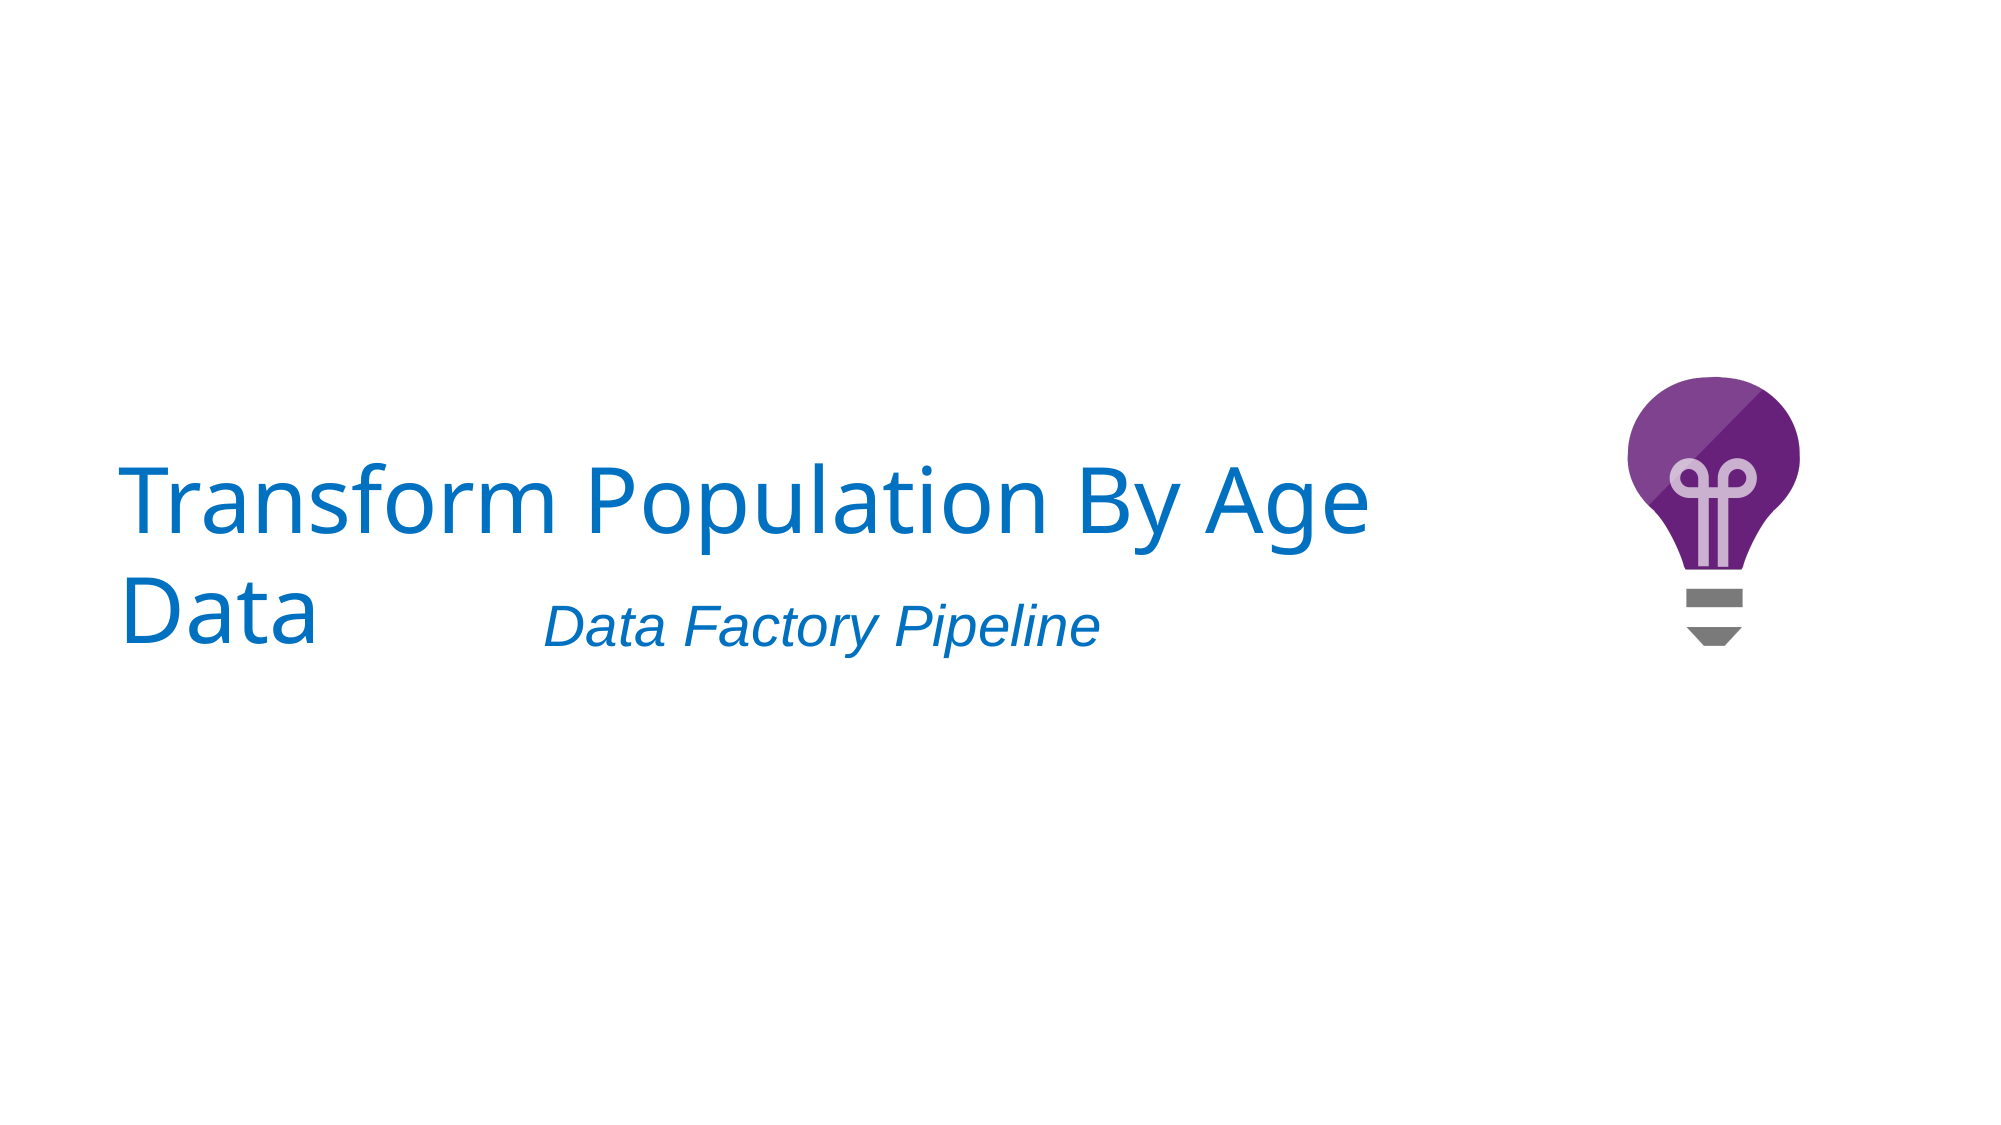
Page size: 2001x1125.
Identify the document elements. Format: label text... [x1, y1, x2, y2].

picture [1626, 376, 1802, 646]
text_box Data Factory Pipeline [541, 585, 1105, 658]
text_box Transform Population By Age Data [116, 439, 1530, 662]
